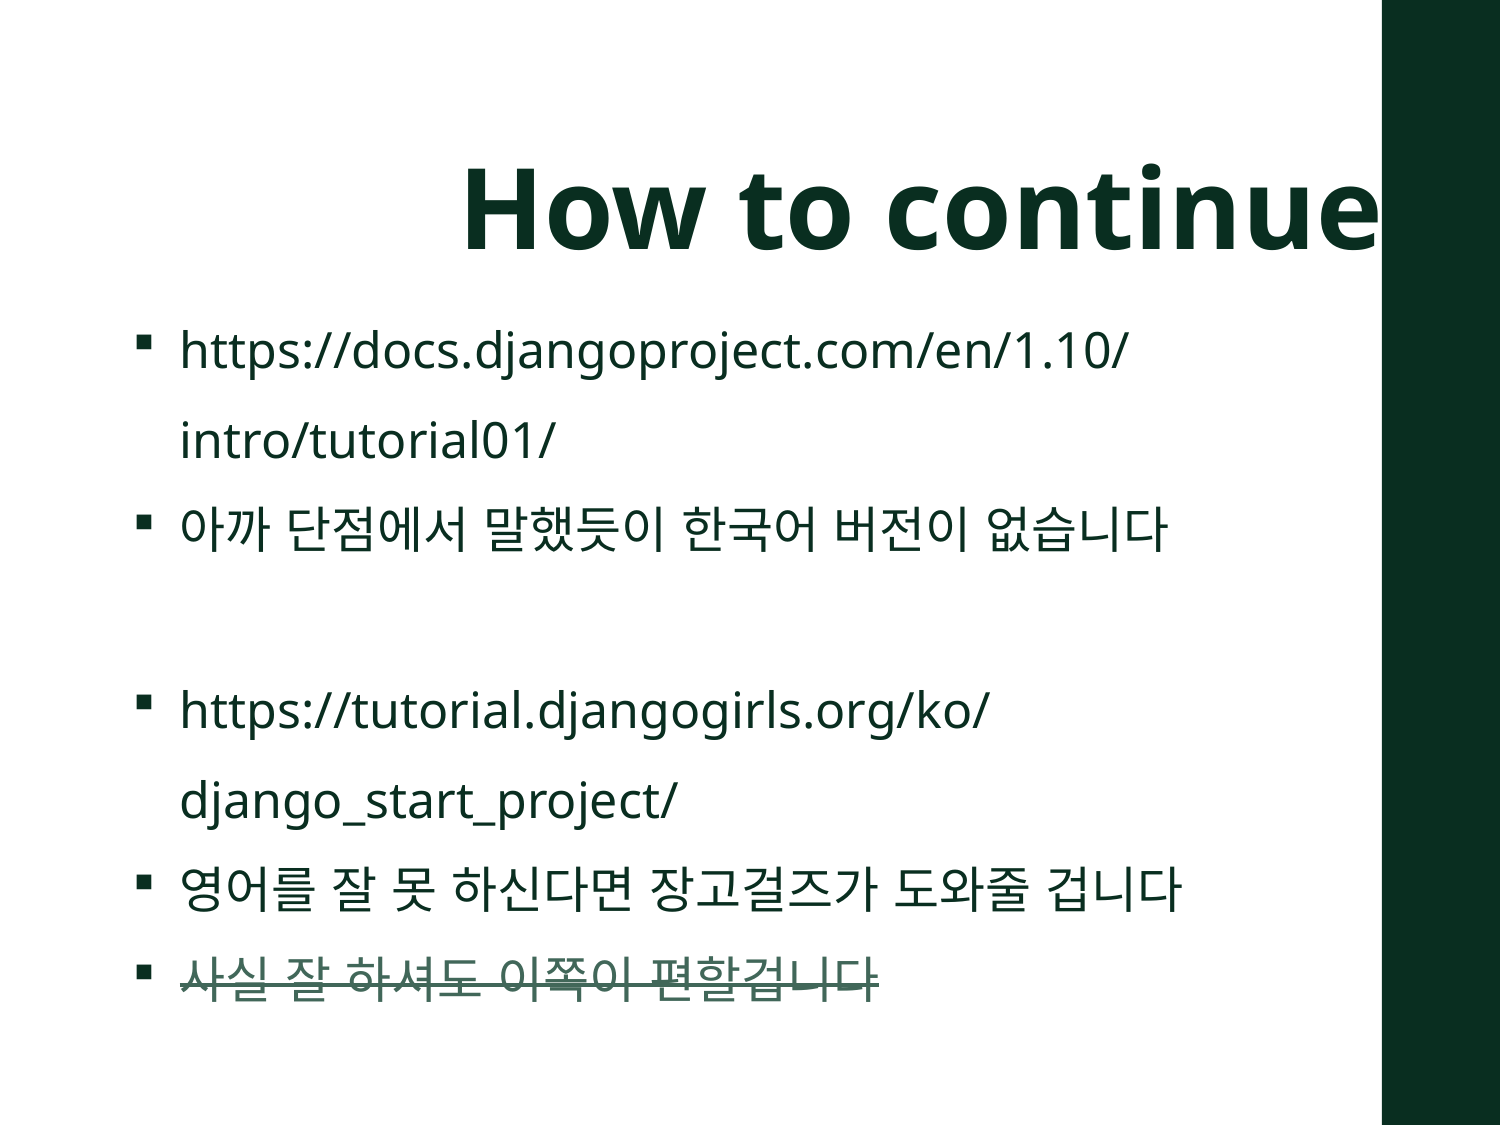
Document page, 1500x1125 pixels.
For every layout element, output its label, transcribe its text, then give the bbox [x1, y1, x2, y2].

text_box https://docs.djangoproject.com/en/1.10/intro/tutorial01/ 아까 단점에서 말했듯이 한국어 버전이 없습니다 https://tutorial.djangogirls.org/ko/django_start_project/ 영어를 잘 못 하신다면 장고걸즈가 도와줄 겁니다 사실 잘 하셔도 이쪽이 편할겁니다 [117, 280, 1264, 1016]
text_box [1381, 0, 1500, 1125]
text_box How to continue [443, 129, 1400, 280]
